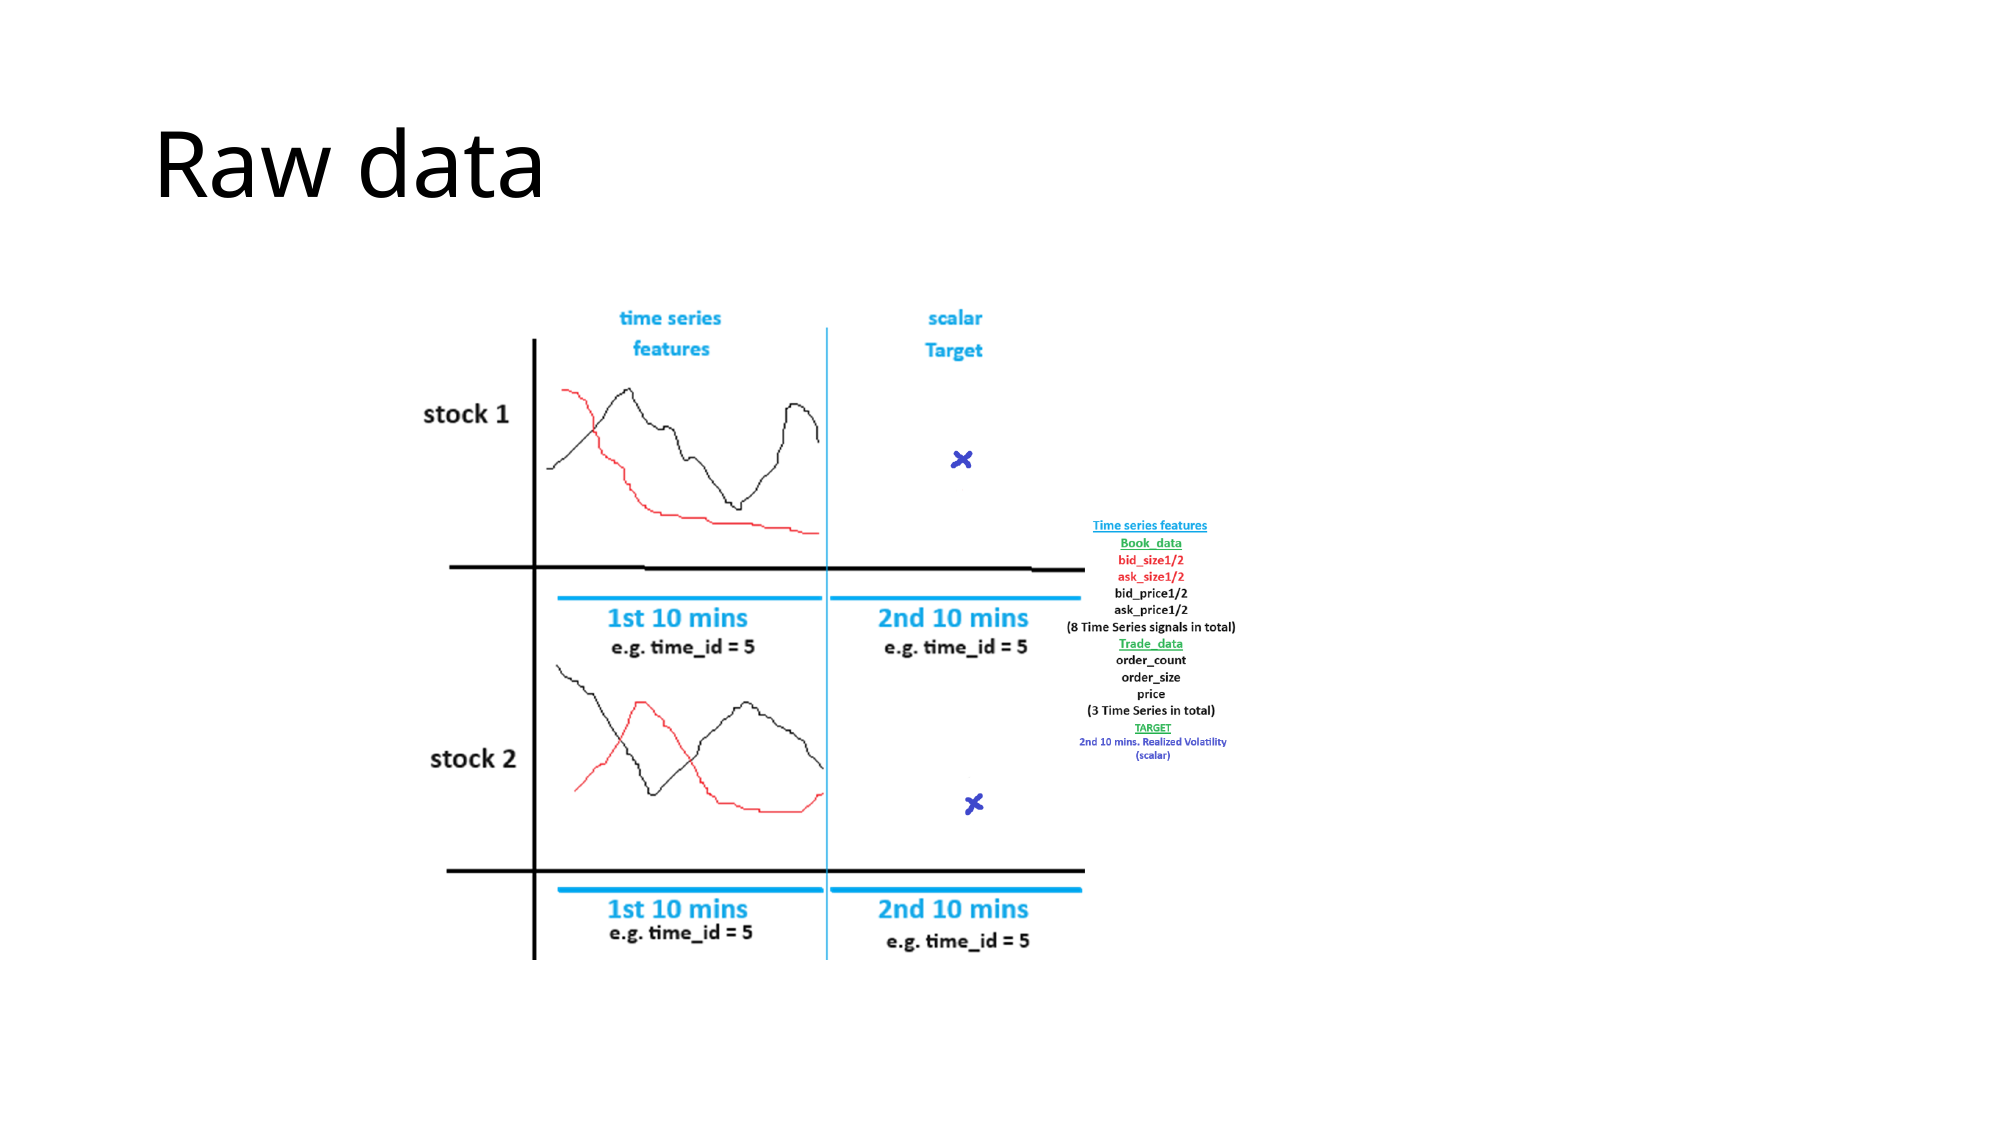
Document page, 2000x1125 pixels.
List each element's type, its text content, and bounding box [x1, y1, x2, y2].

picture [420, 299, 1236, 960]
title Raw data [137, 59, 1862, 277]
